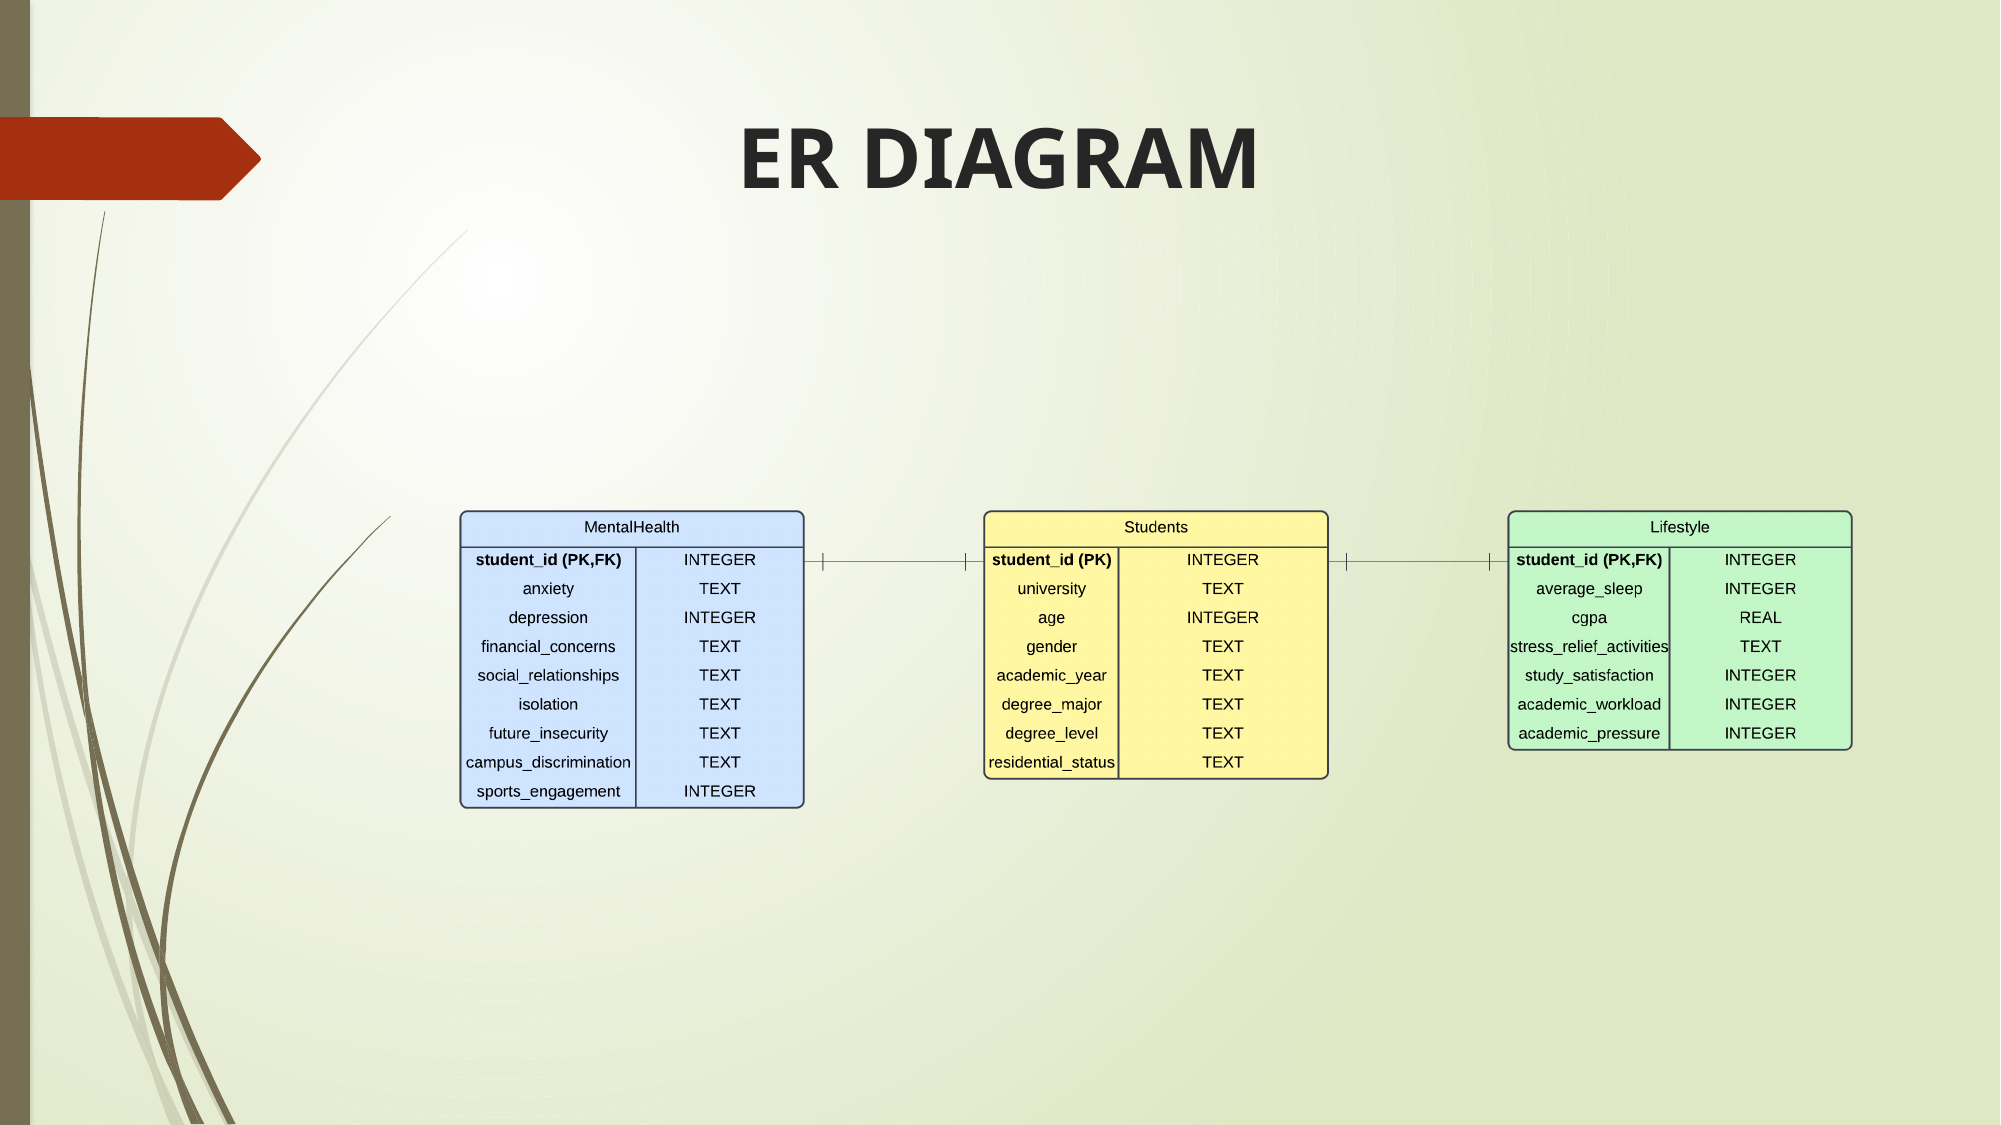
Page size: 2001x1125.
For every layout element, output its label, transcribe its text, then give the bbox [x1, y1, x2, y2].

title ER DIAGRAM [269, 97, 1731, 308]
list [424, 475, 1888, 845]
